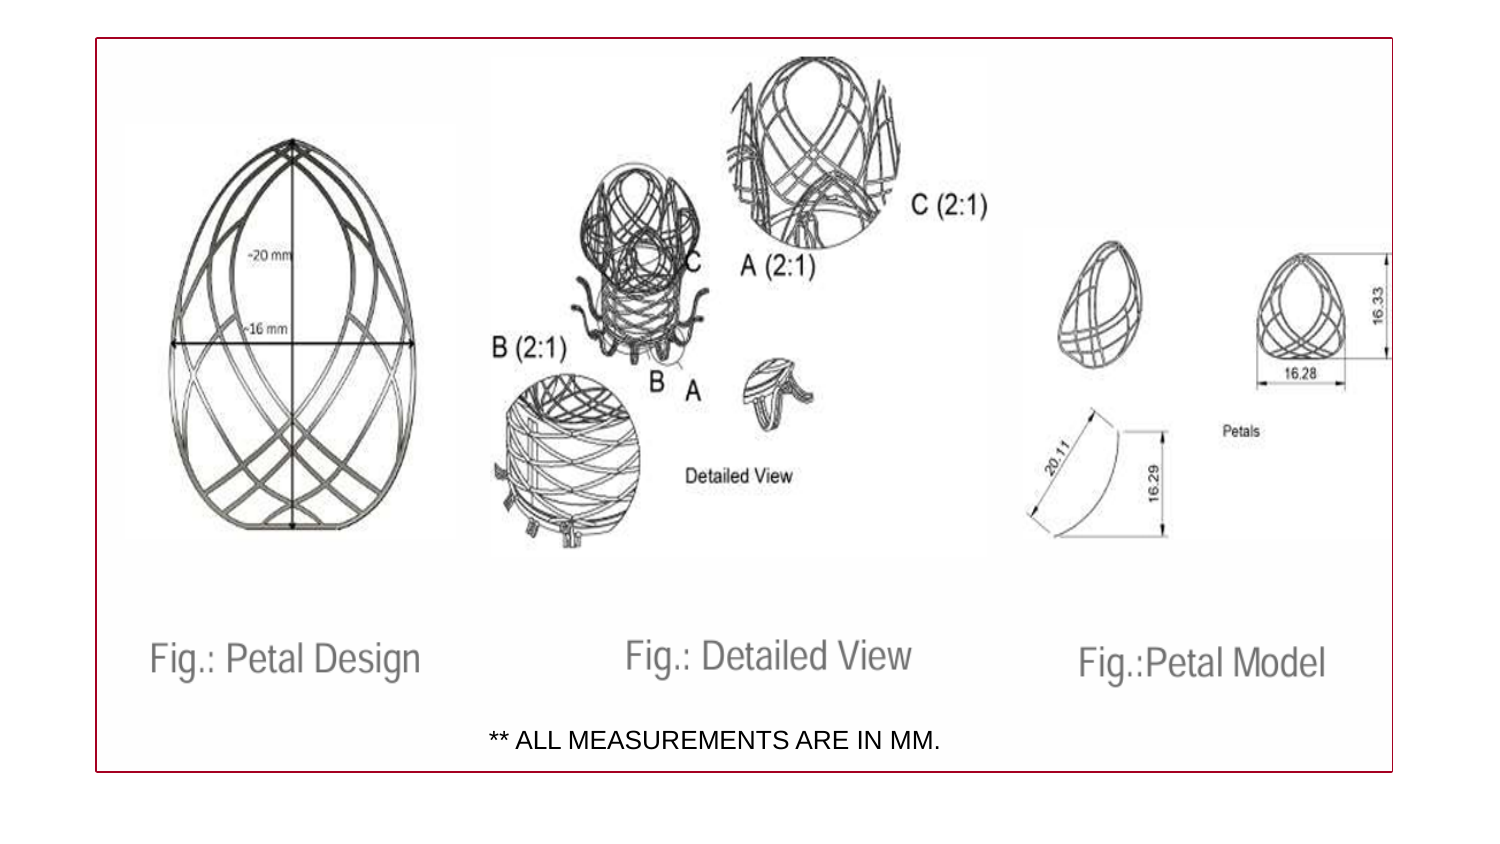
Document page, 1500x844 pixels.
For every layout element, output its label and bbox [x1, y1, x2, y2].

picture [97, 39, 1392, 771]
